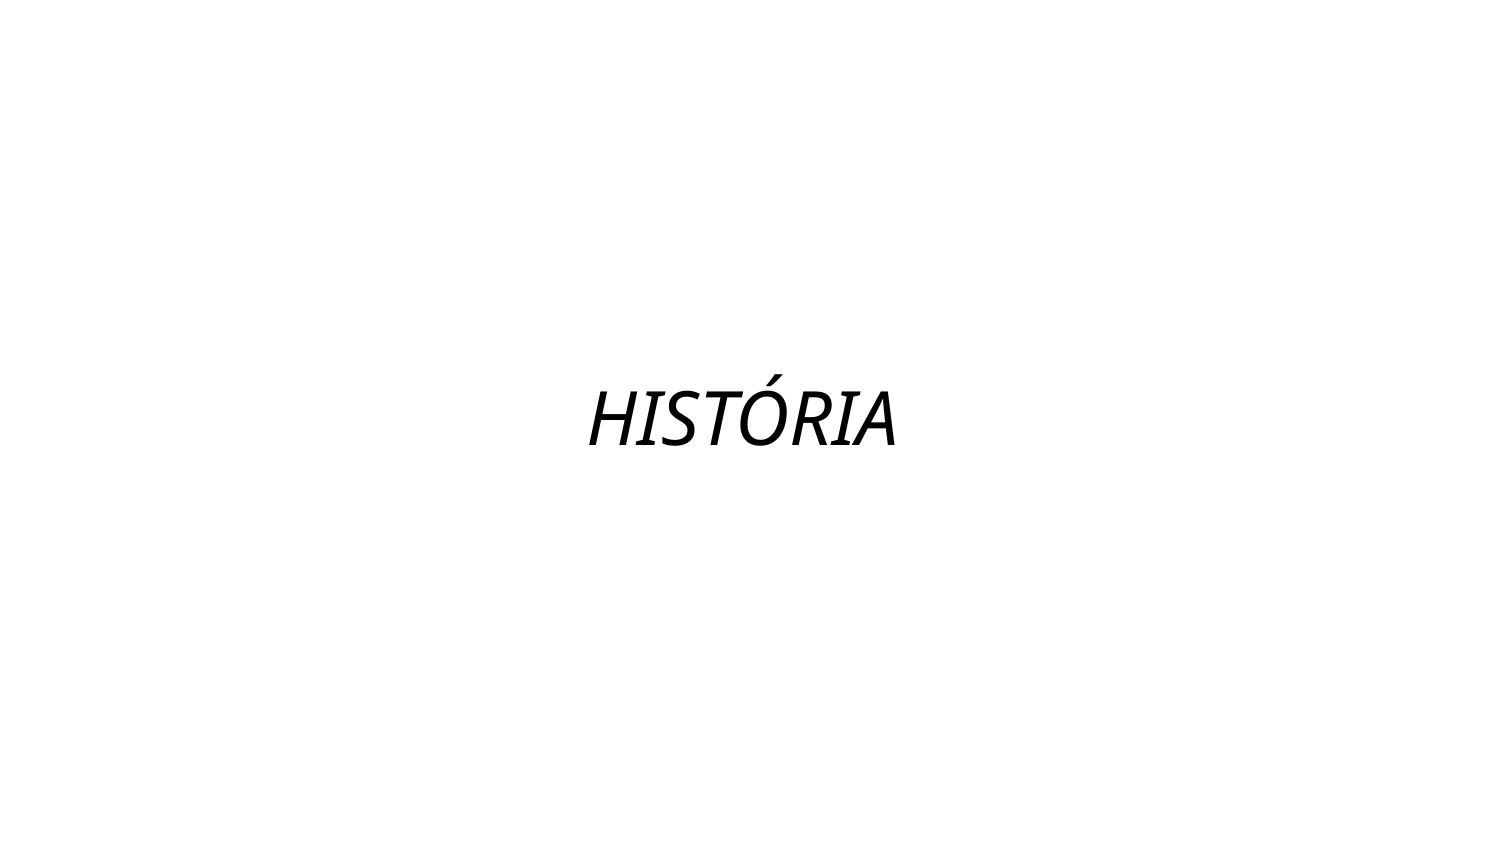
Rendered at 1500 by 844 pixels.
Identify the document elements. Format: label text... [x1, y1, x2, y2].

text_box HISTÓRIA [166, 334, 1319, 497]
